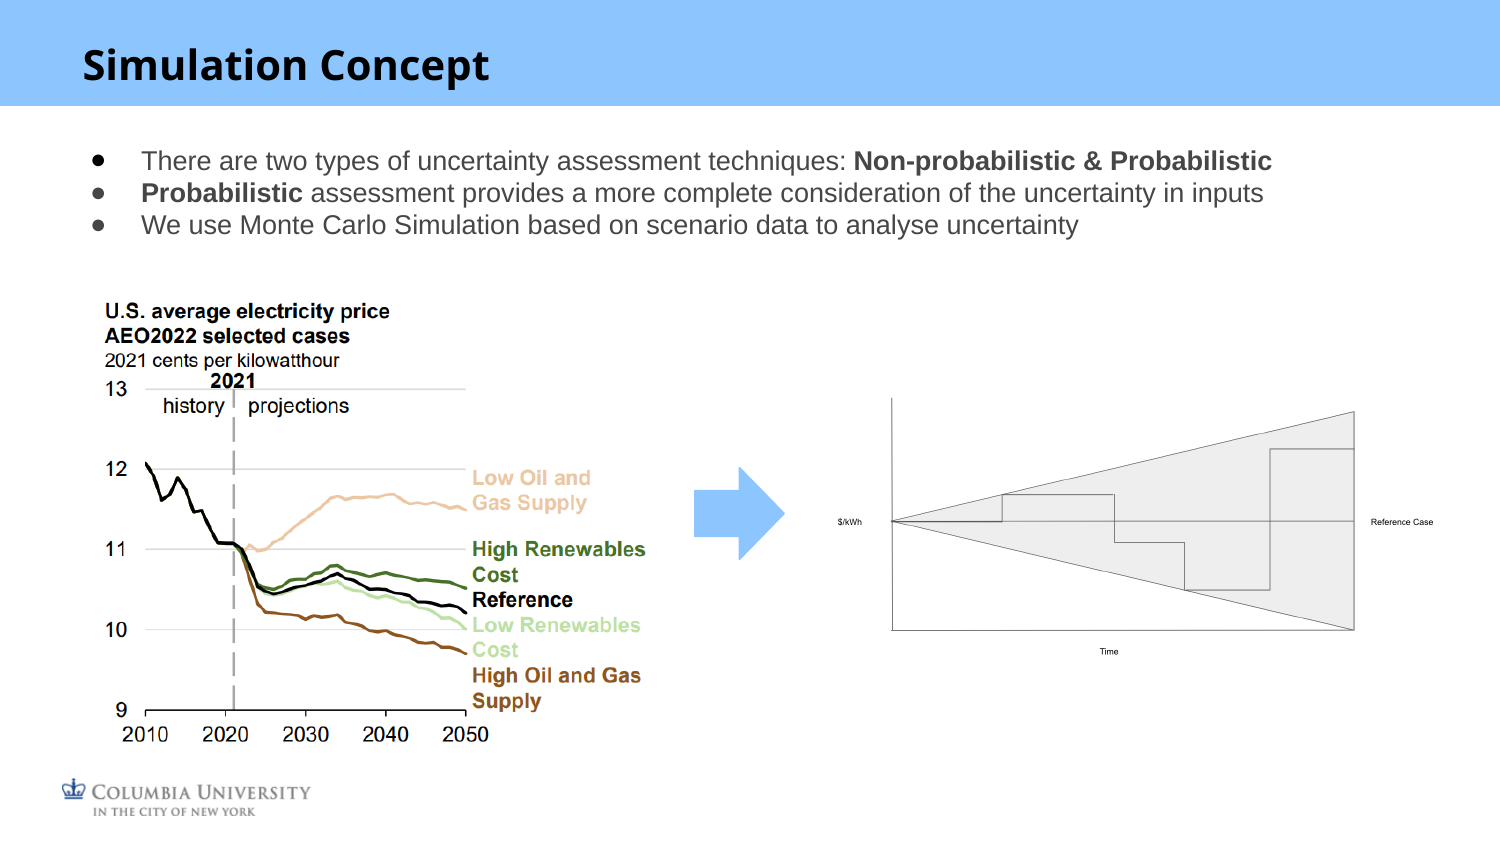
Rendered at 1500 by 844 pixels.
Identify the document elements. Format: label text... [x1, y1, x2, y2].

title Simulation Concept [67, 16, 1466, 111]
list There are two types of uncertainty assessment techniques: Non-probabilistic & Probabilistic Probabilistic assessment provides a more complete consideration of the uncertainty in inputs We use Monte Carlo Simulation based on scenario data to analyse uncertainty [51, 127, 1449, 271]
text_box [694, 467, 785, 560]
picture [62, 778, 311, 816]
picture [85, 287, 661, 764]
picture [818, 388, 1439, 663]
